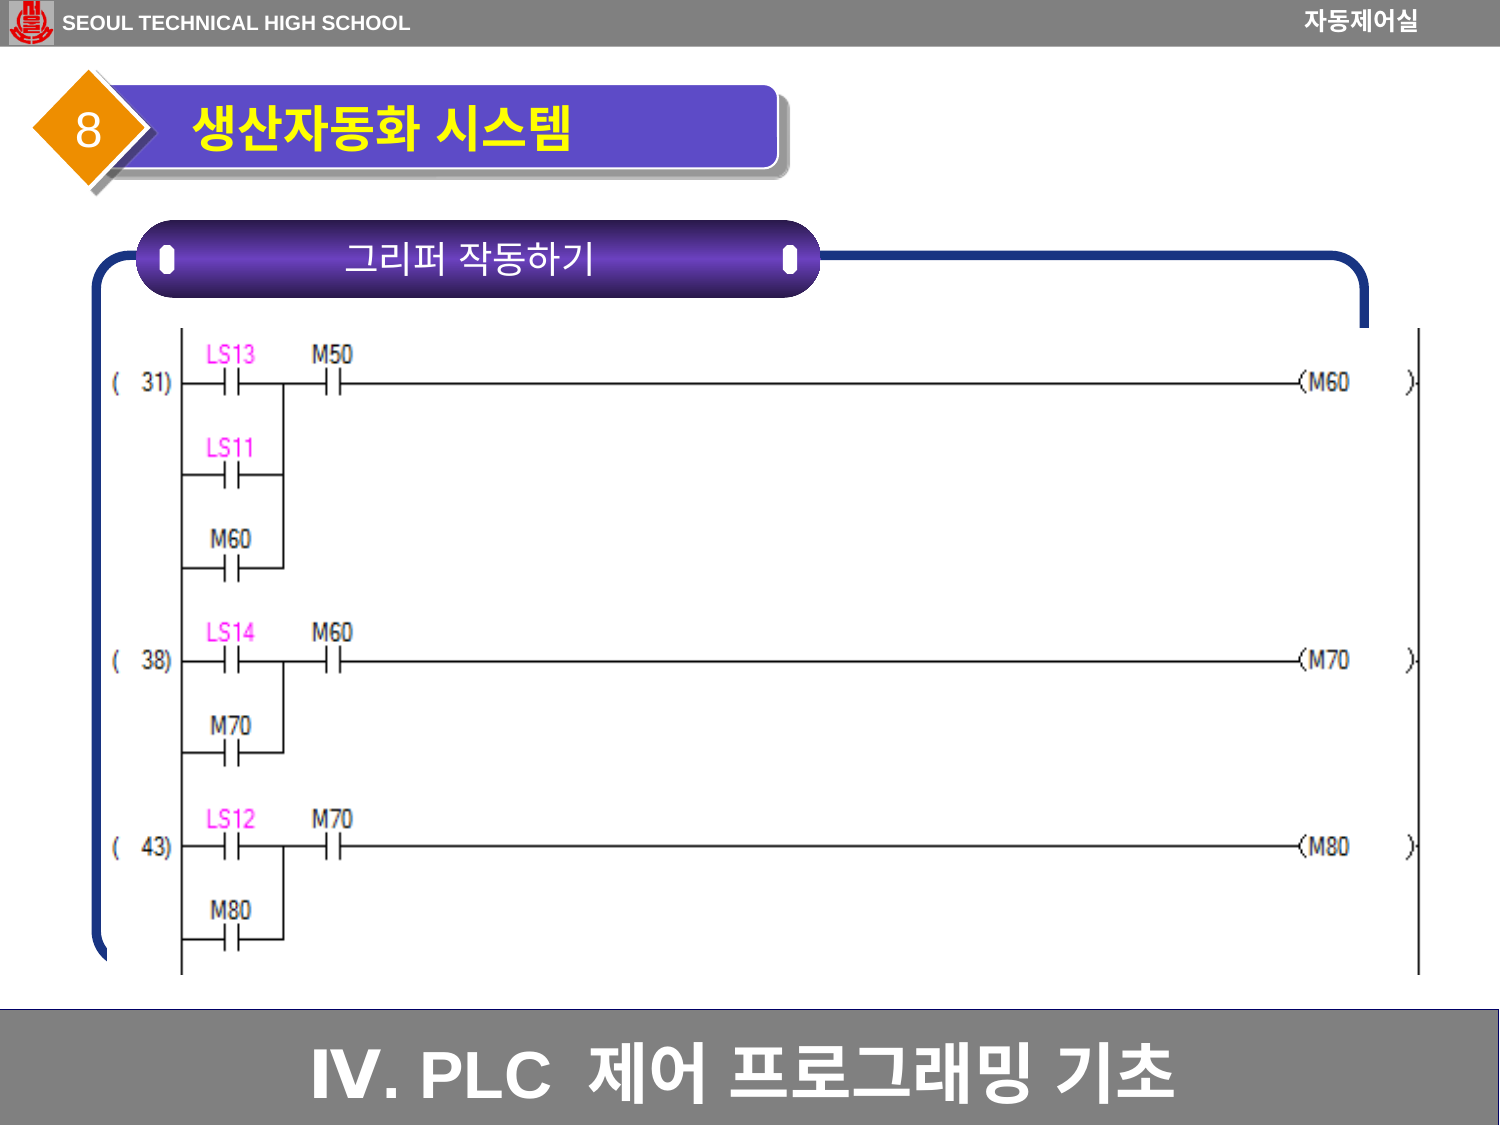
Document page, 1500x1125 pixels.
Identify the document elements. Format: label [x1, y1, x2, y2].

text_box [135, 219, 822, 299]
text_box [29, 66, 779, 190]
picture [107, 328, 1428, 975]
text_box [96, 255, 1365, 950]
picture [9, 1, 54, 45]
